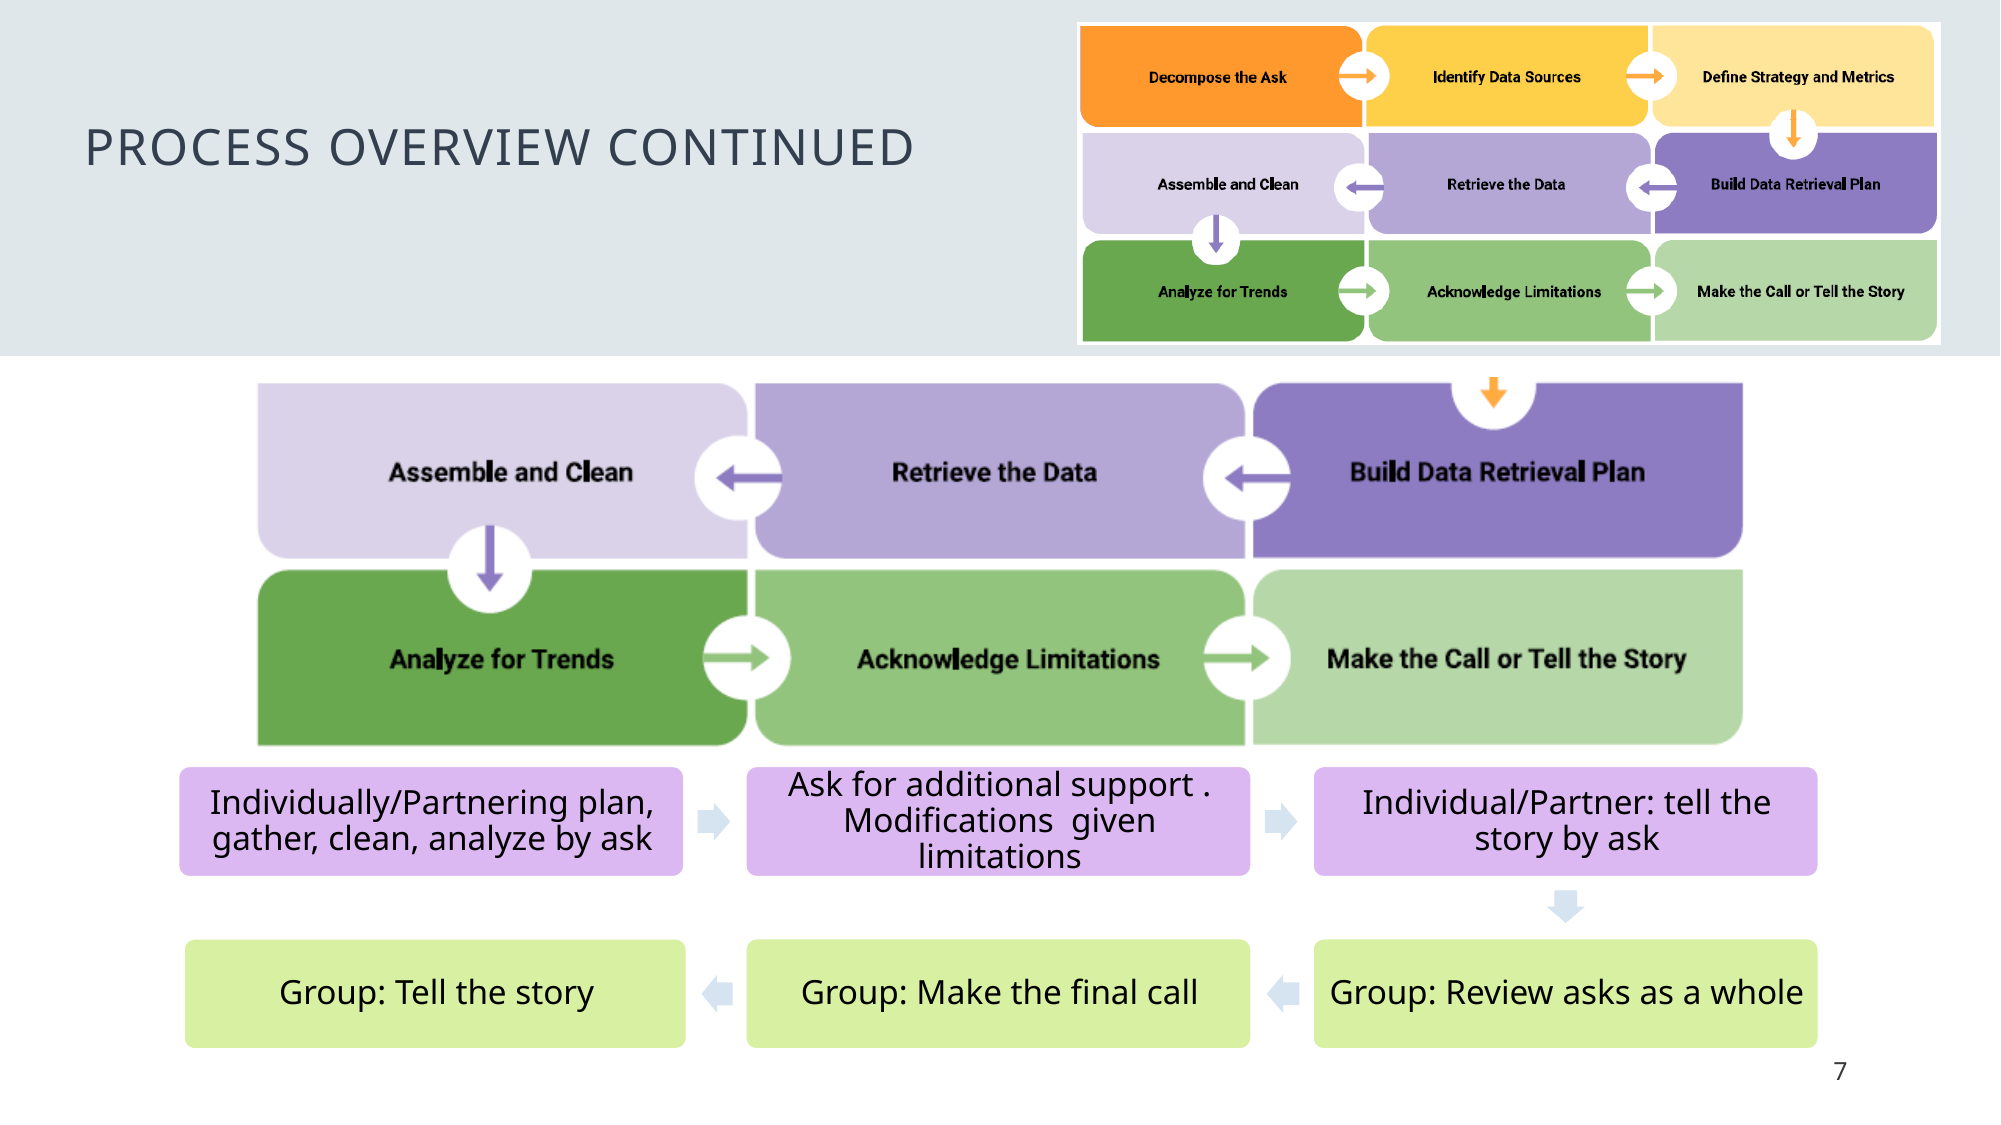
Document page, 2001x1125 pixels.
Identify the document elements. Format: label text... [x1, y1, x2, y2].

picture [1077, 22, 1941, 345]
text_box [108, 766, 1889, 1050]
title Process Overview Continued [69, 98, 933, 200]
slide_number 7 [1412, 1050, 1863, 1103]
picture [249, 376, 1751, 749]
